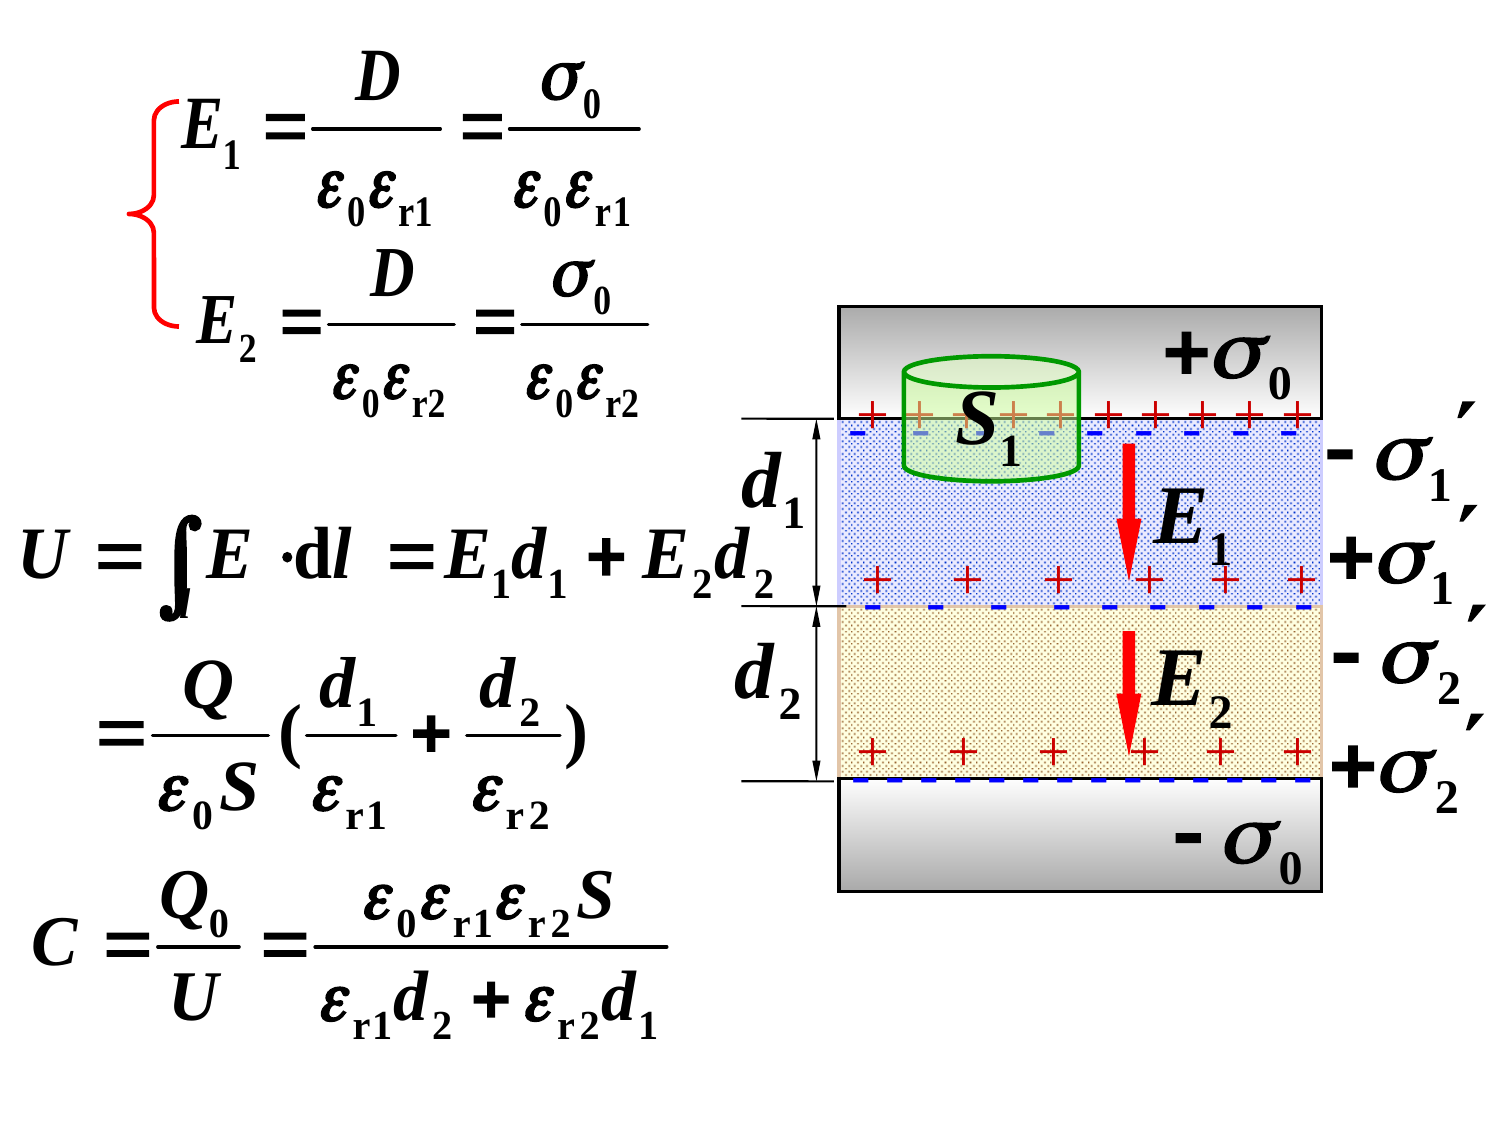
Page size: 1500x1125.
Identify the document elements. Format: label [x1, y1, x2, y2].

text_box [11, 486, 723, 634]
text_box [128, 23, 662, 433]
text_box [81, 634, 599, 845]
text_box [23, 847, 679, 1055]
text_box [723, 293, 1497, 904]
